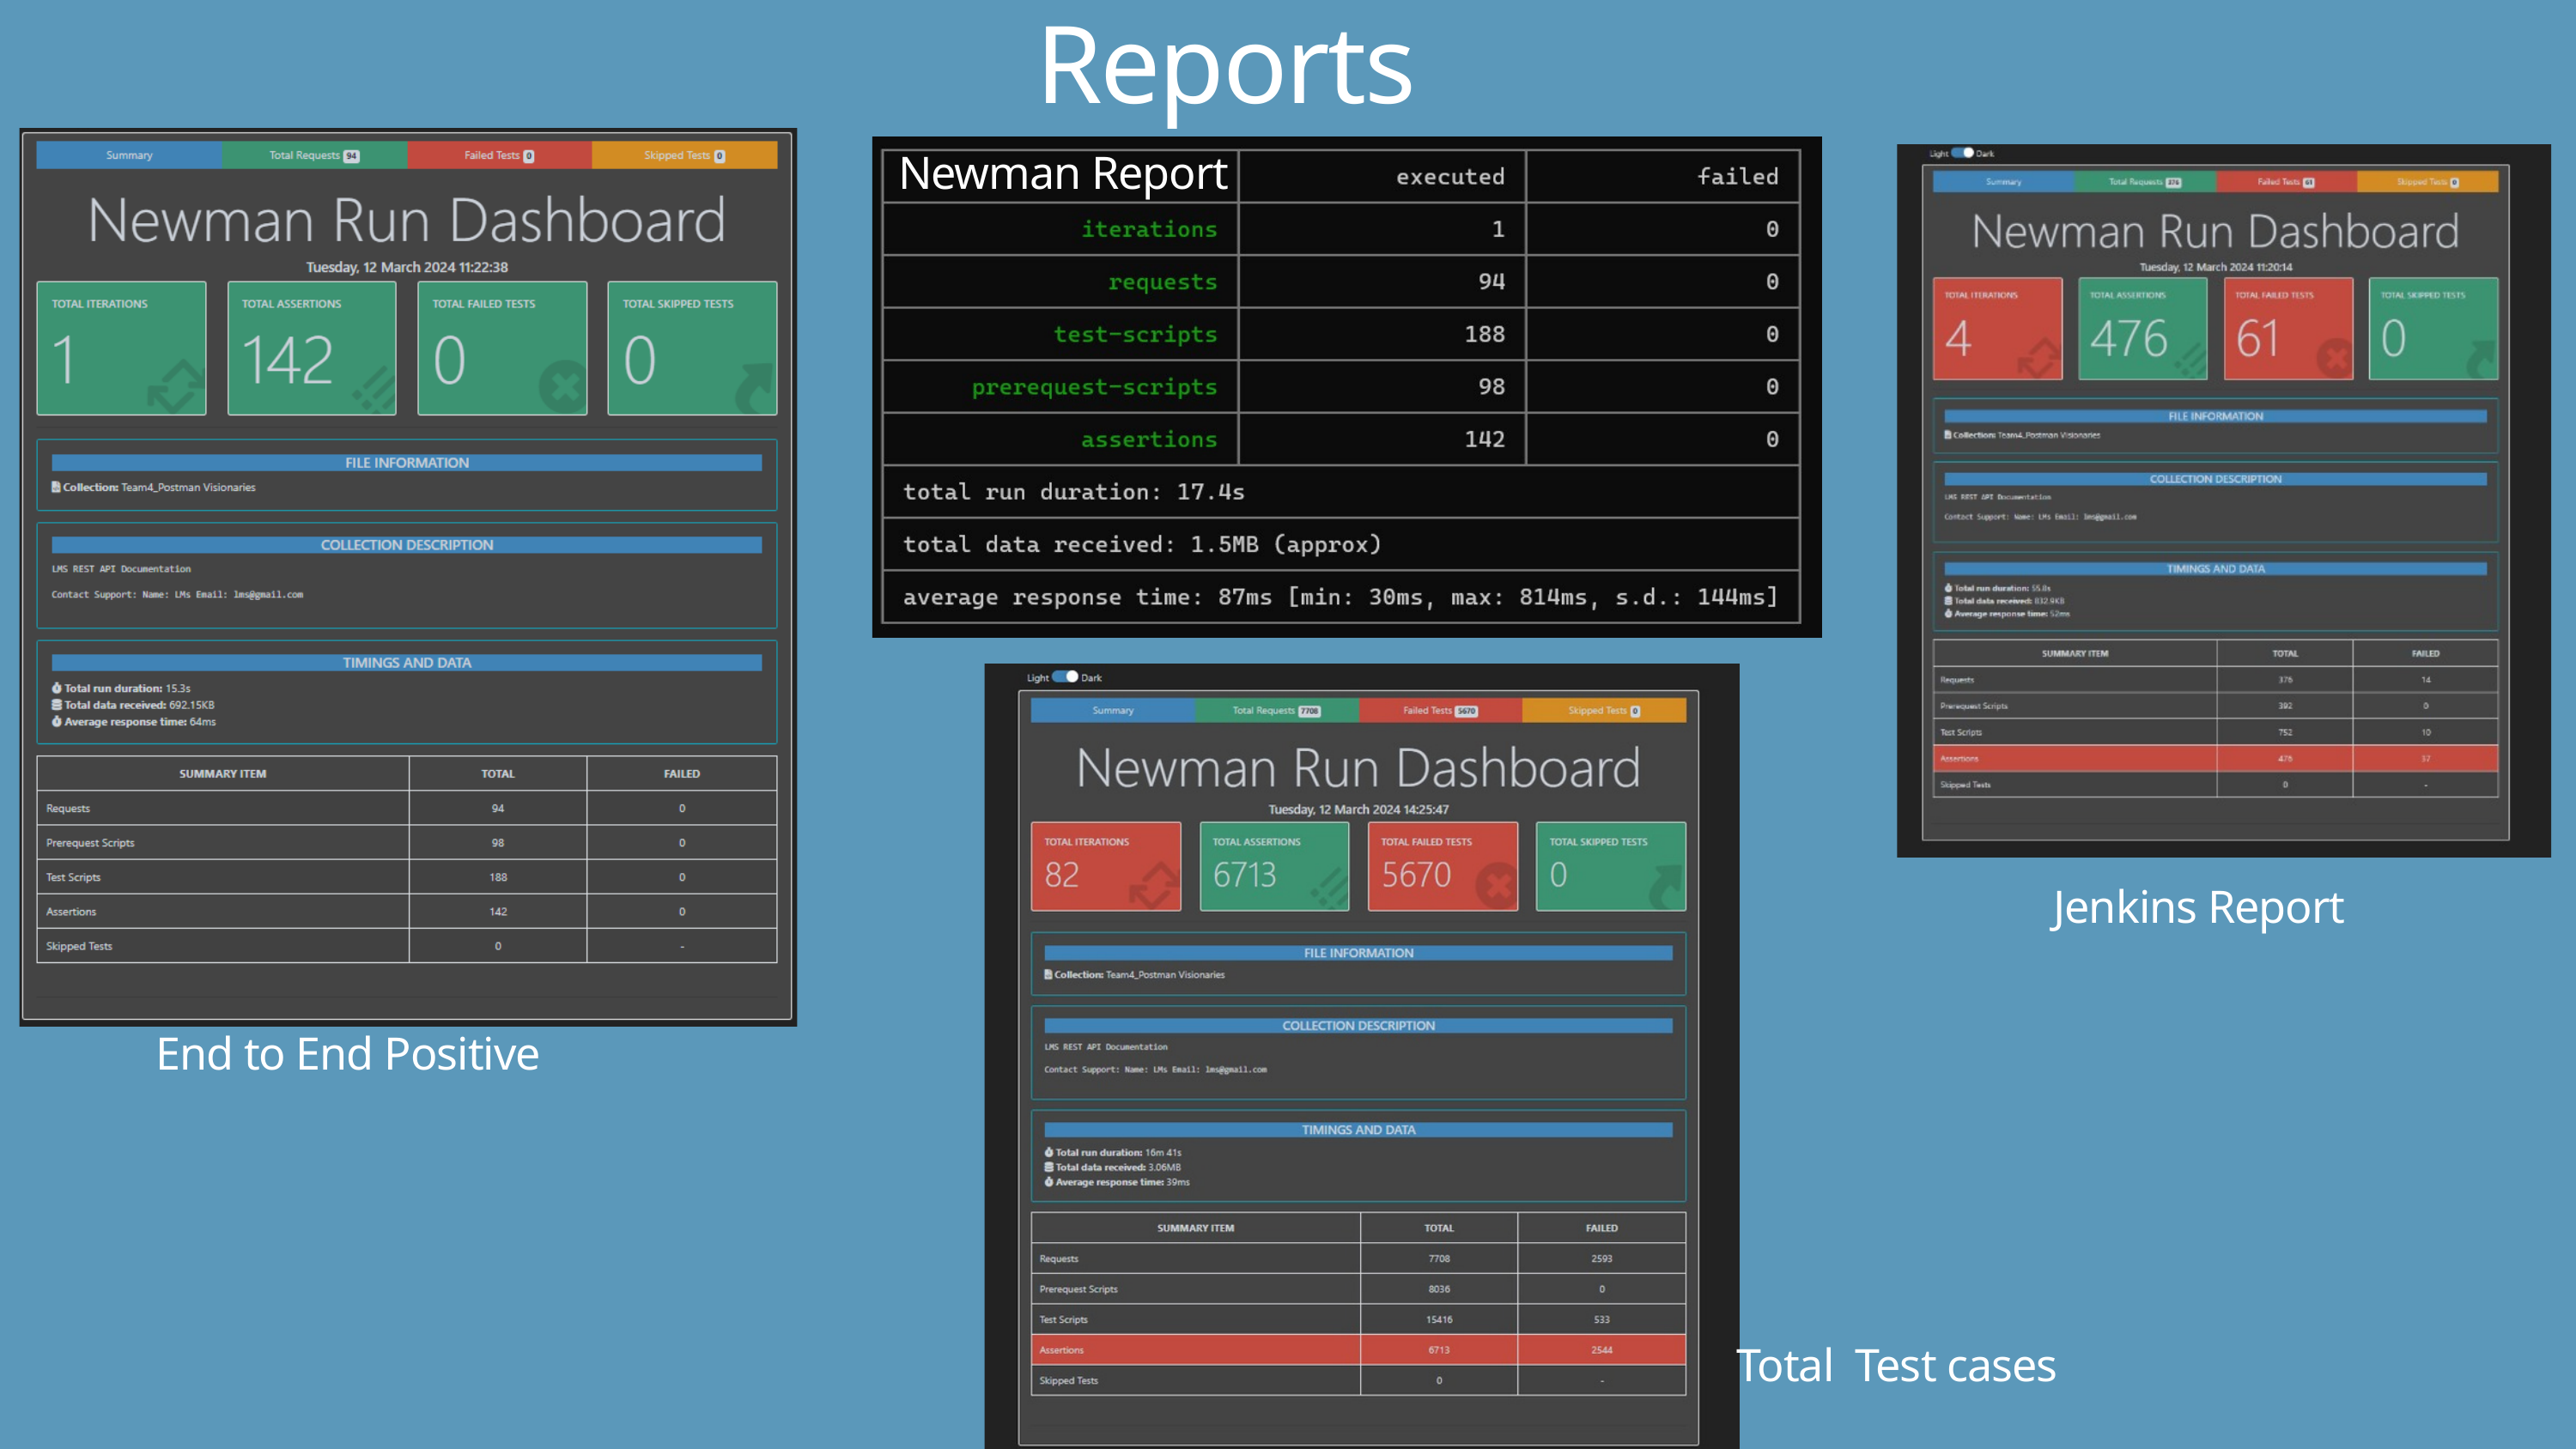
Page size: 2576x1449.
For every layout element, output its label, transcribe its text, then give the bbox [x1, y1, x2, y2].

text_box [984, 664, 1740, 1449]
text_box [1897, 144, 2552, 858]
text_box [19, 128, 798, 1027]
text_box Total Test cases [1716, 1328, 2079, 1391]
text_box [872, 136, 1822, 638]
text_box Jenkins Report [1872, 870, 2527, 933]
text_box Reports [1023, 0, 1455, 125]
text_box End to End Positive [143, 1016, 553, 1080]
text_box Newman Report [571, 135, 1557, 198]
